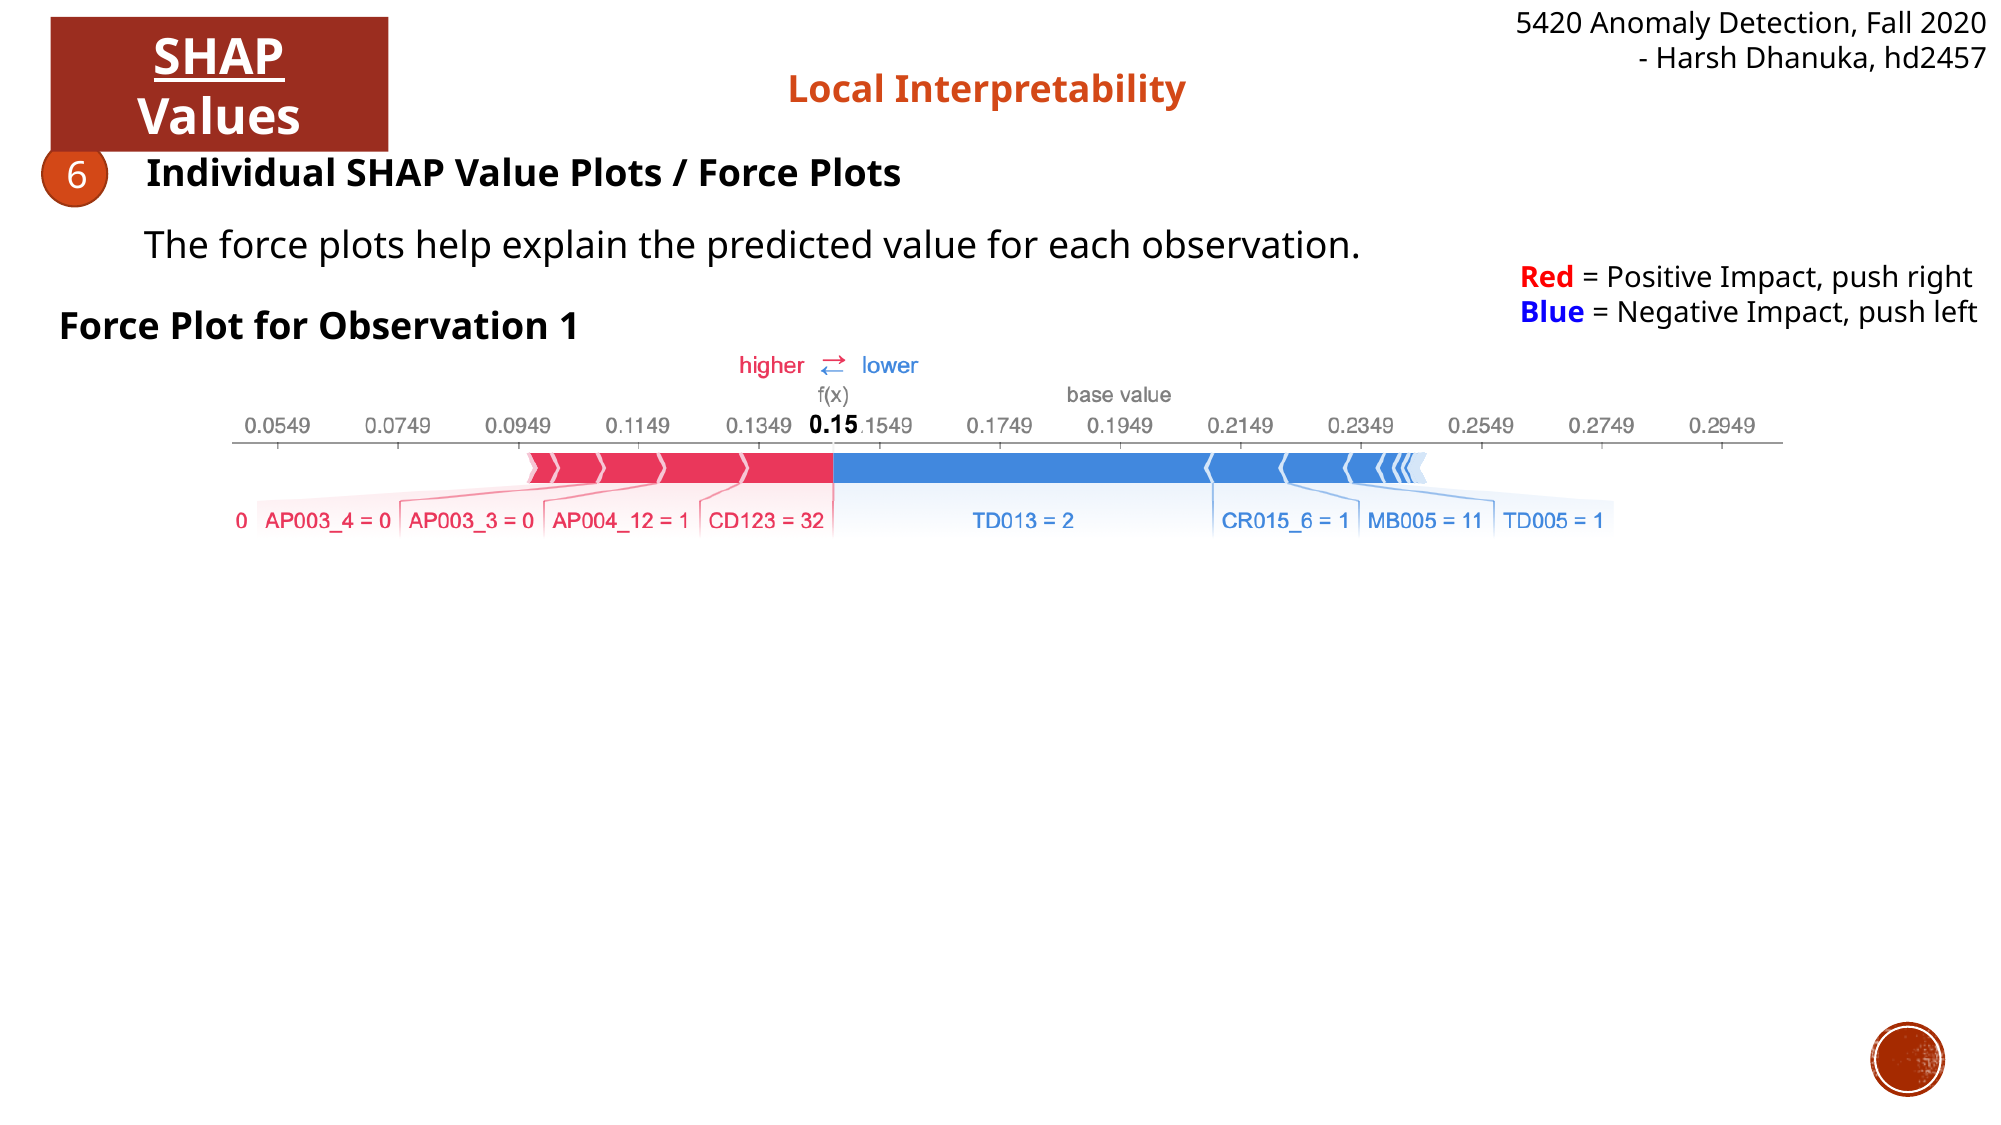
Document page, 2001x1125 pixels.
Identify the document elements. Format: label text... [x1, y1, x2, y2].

picture [221, 344, 1783, 582]
text_box 5420 Anomaly Detection, Fall 2020 - Harsh Dhanuka, hd2457 [1357, 0, 2000, 83]
text_box SHAP Values [50, 16, 389, 152]
text_box 6 [41, 151, 109, 208]
text_box Individual SHAP Value Plots / Force Plots [131, 141, 1000, 201]
text_box Red = Positive Impact, push right Blue = Negative Impact, push left [1505, 250, 1993, 336]
text_box Local Interpretability [772, 57, 1641, 118]
text_box Force Plot for Observation 1 [43, 295, 596, 355]
text_box The force plots help explain the predicted value for each observation. [129, 190, 1731, 326]
